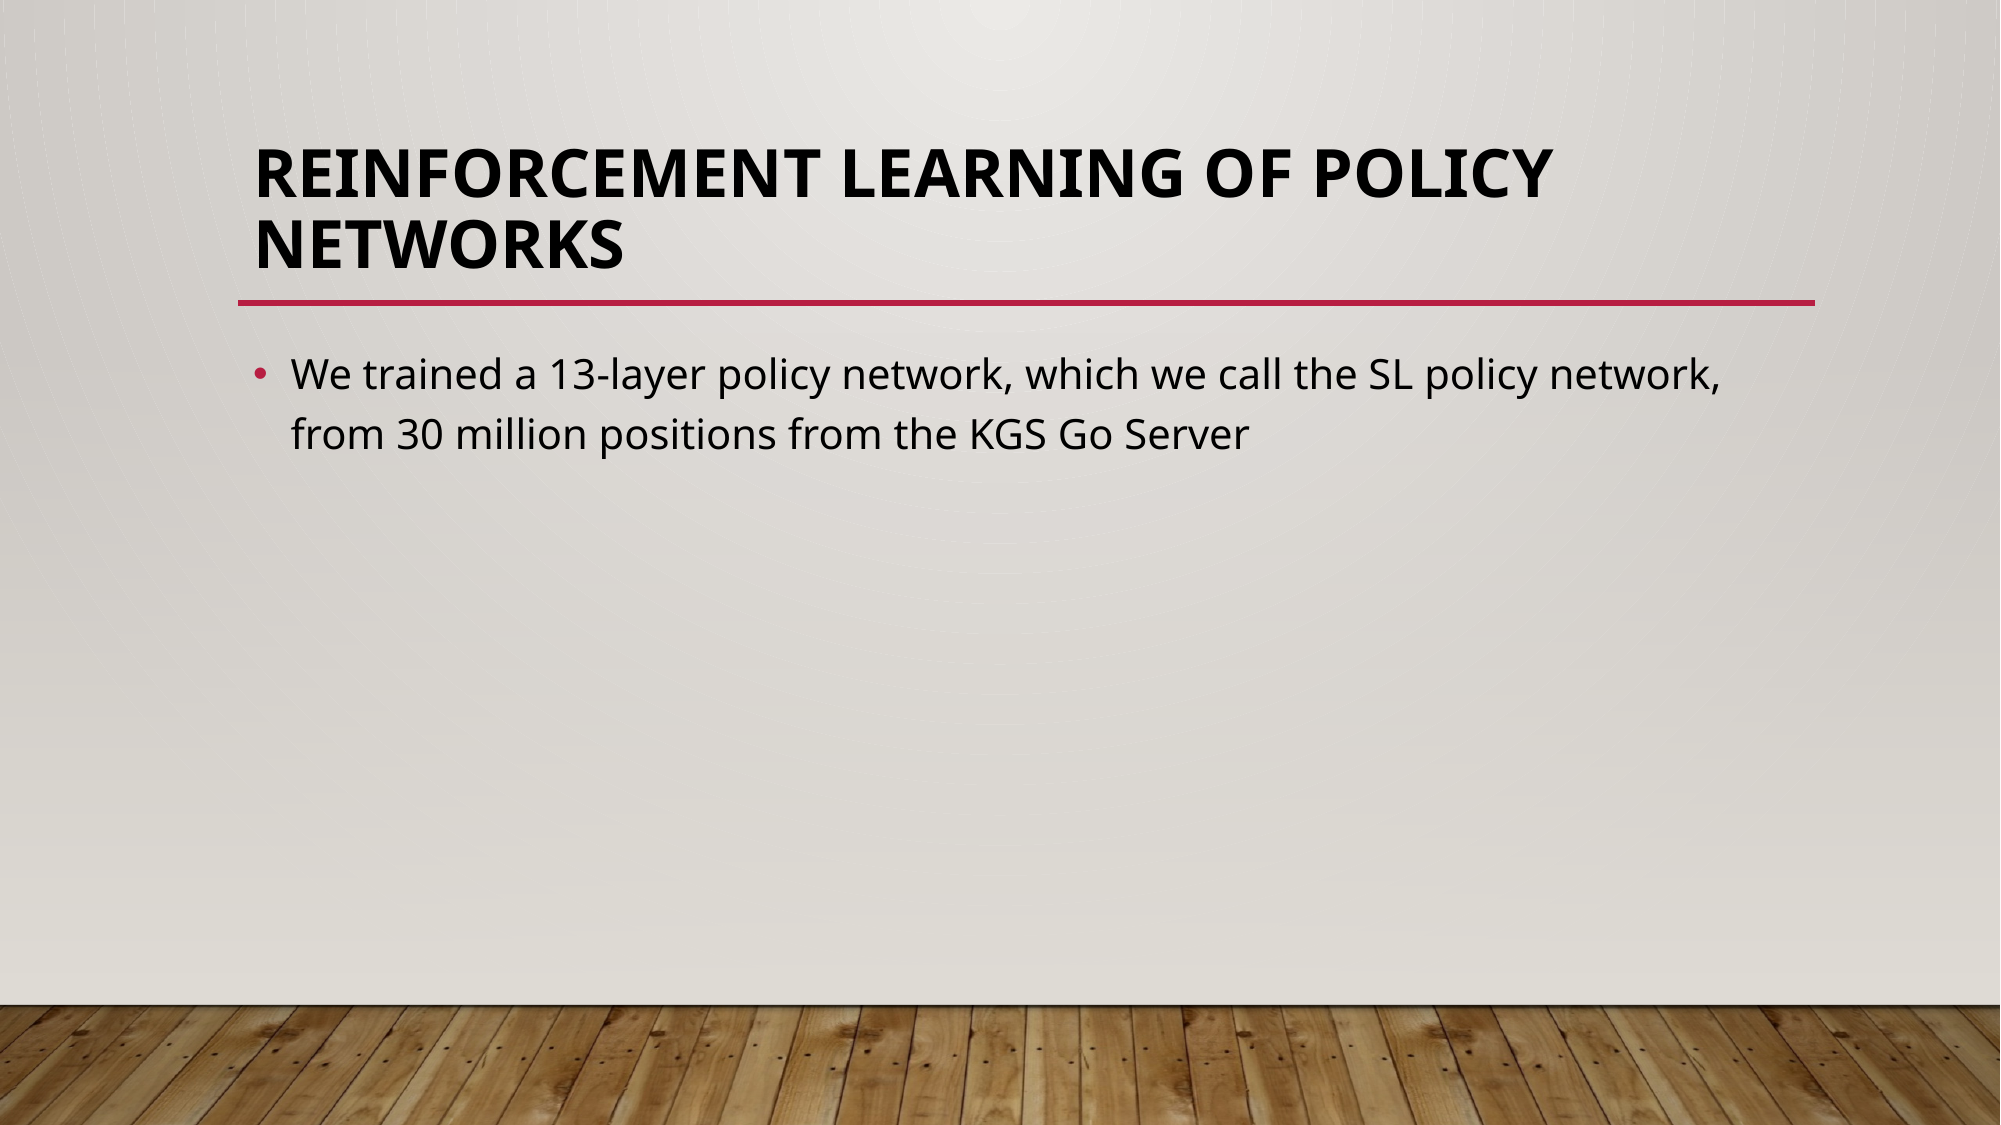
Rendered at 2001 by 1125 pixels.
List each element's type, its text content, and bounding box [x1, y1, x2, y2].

picture [0, 1005, 2000, 1125]
list We trained a 13-layer policy network, which we call the SL policy network, from 30 million positions from the KGS Go Server [238, 330, 1814, 897]
title Reinforcement learning of policy networks [238, 131, 1814, 305]
